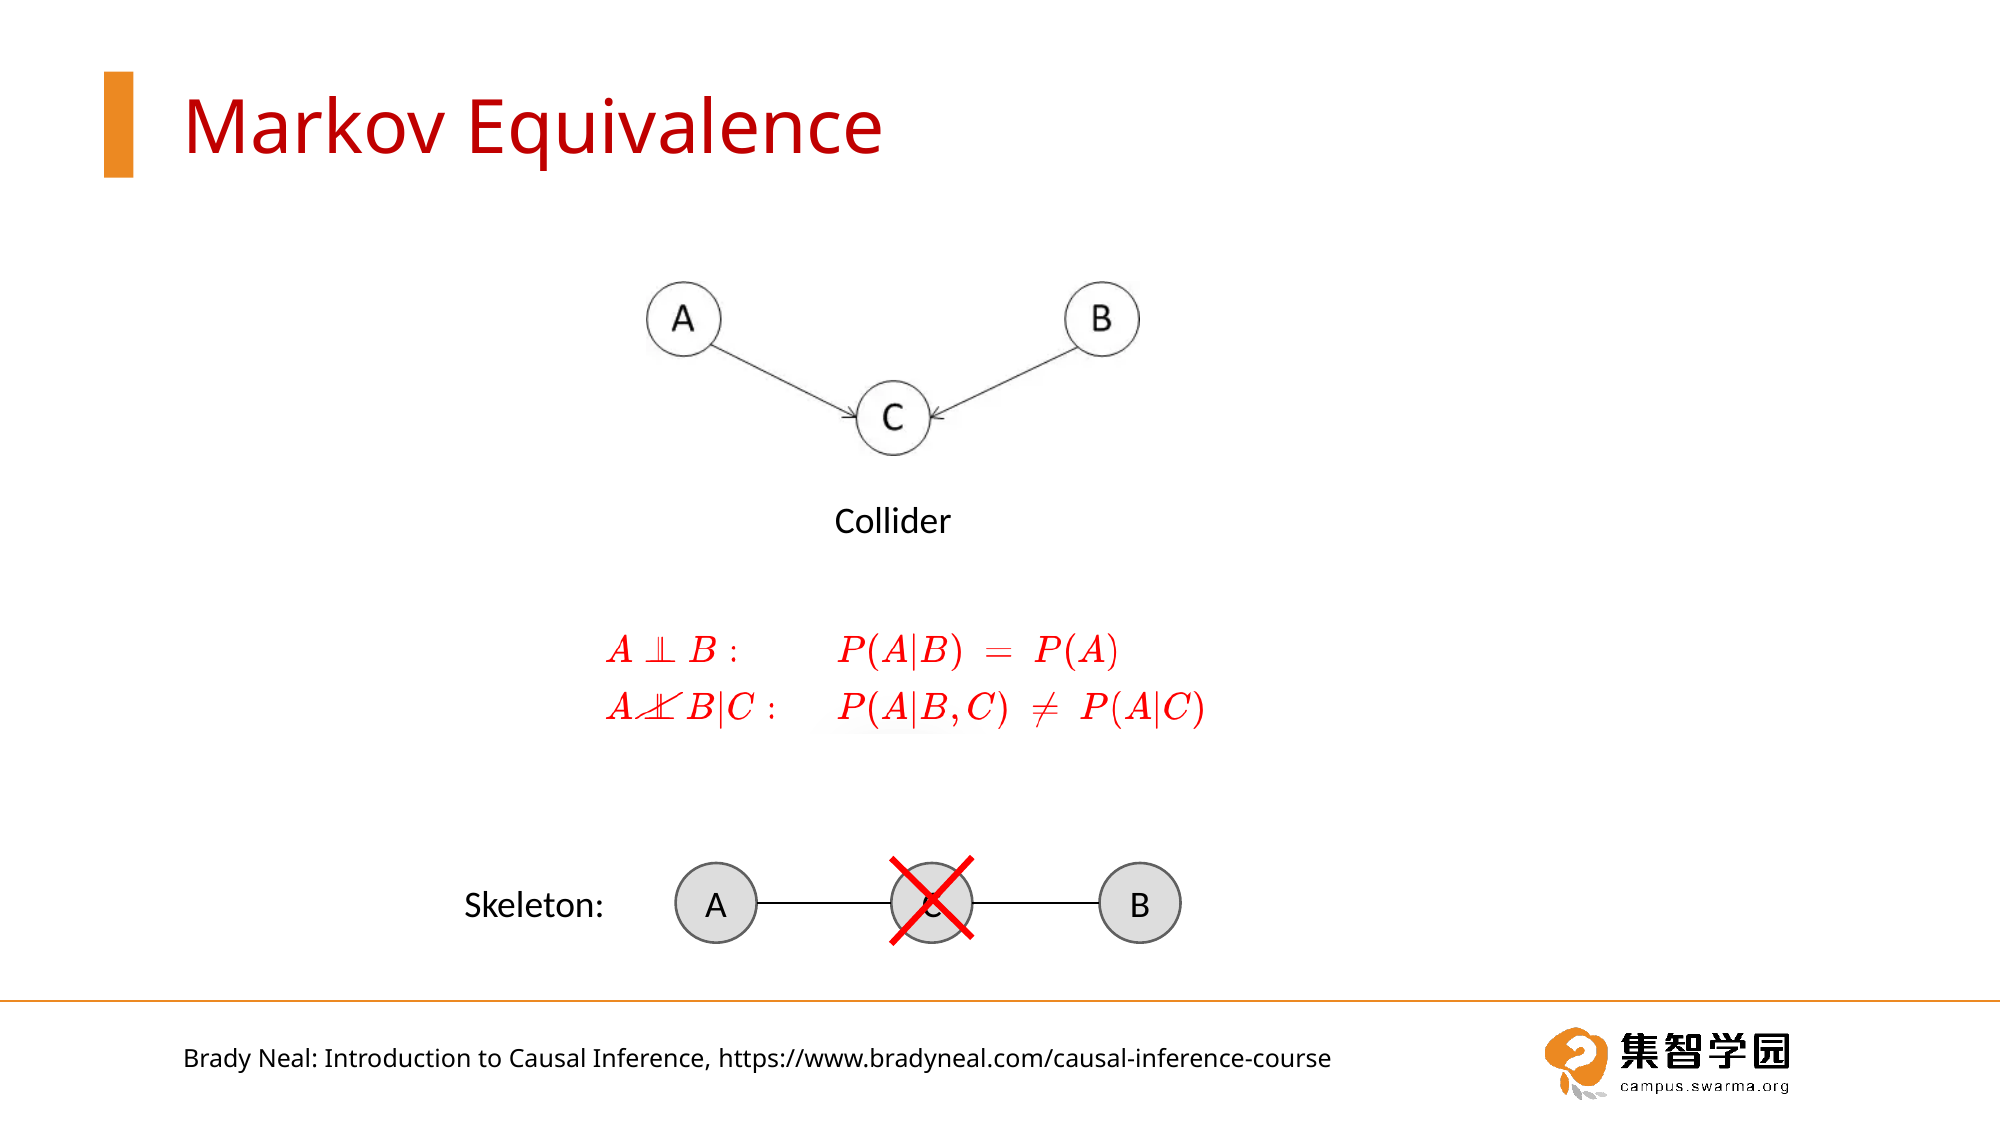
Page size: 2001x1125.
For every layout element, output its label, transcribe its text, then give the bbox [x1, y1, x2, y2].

picture [602, 627, 1210, 735]
text_box A [687, 861, 758, 944]
picture [646, 281, 1140, 457]
picture [1527, 963, 1811, 1125]
text_box [103, 70, 135, 179]
text_box Brady Neal: Introduction to Causal Inference, https://www.bradyneal.com/causal-inference-course [168, 1035, 1362, 1081]
text_box Markov Equivalence [168, 71, 1532, 177]
text_box Collider [819, 488, 967, 548]
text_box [890, 856, 973, 945]
text_box Skeleton: [449, 872, 690, 933]
text_box B [1098, 861, 1182, 944]
